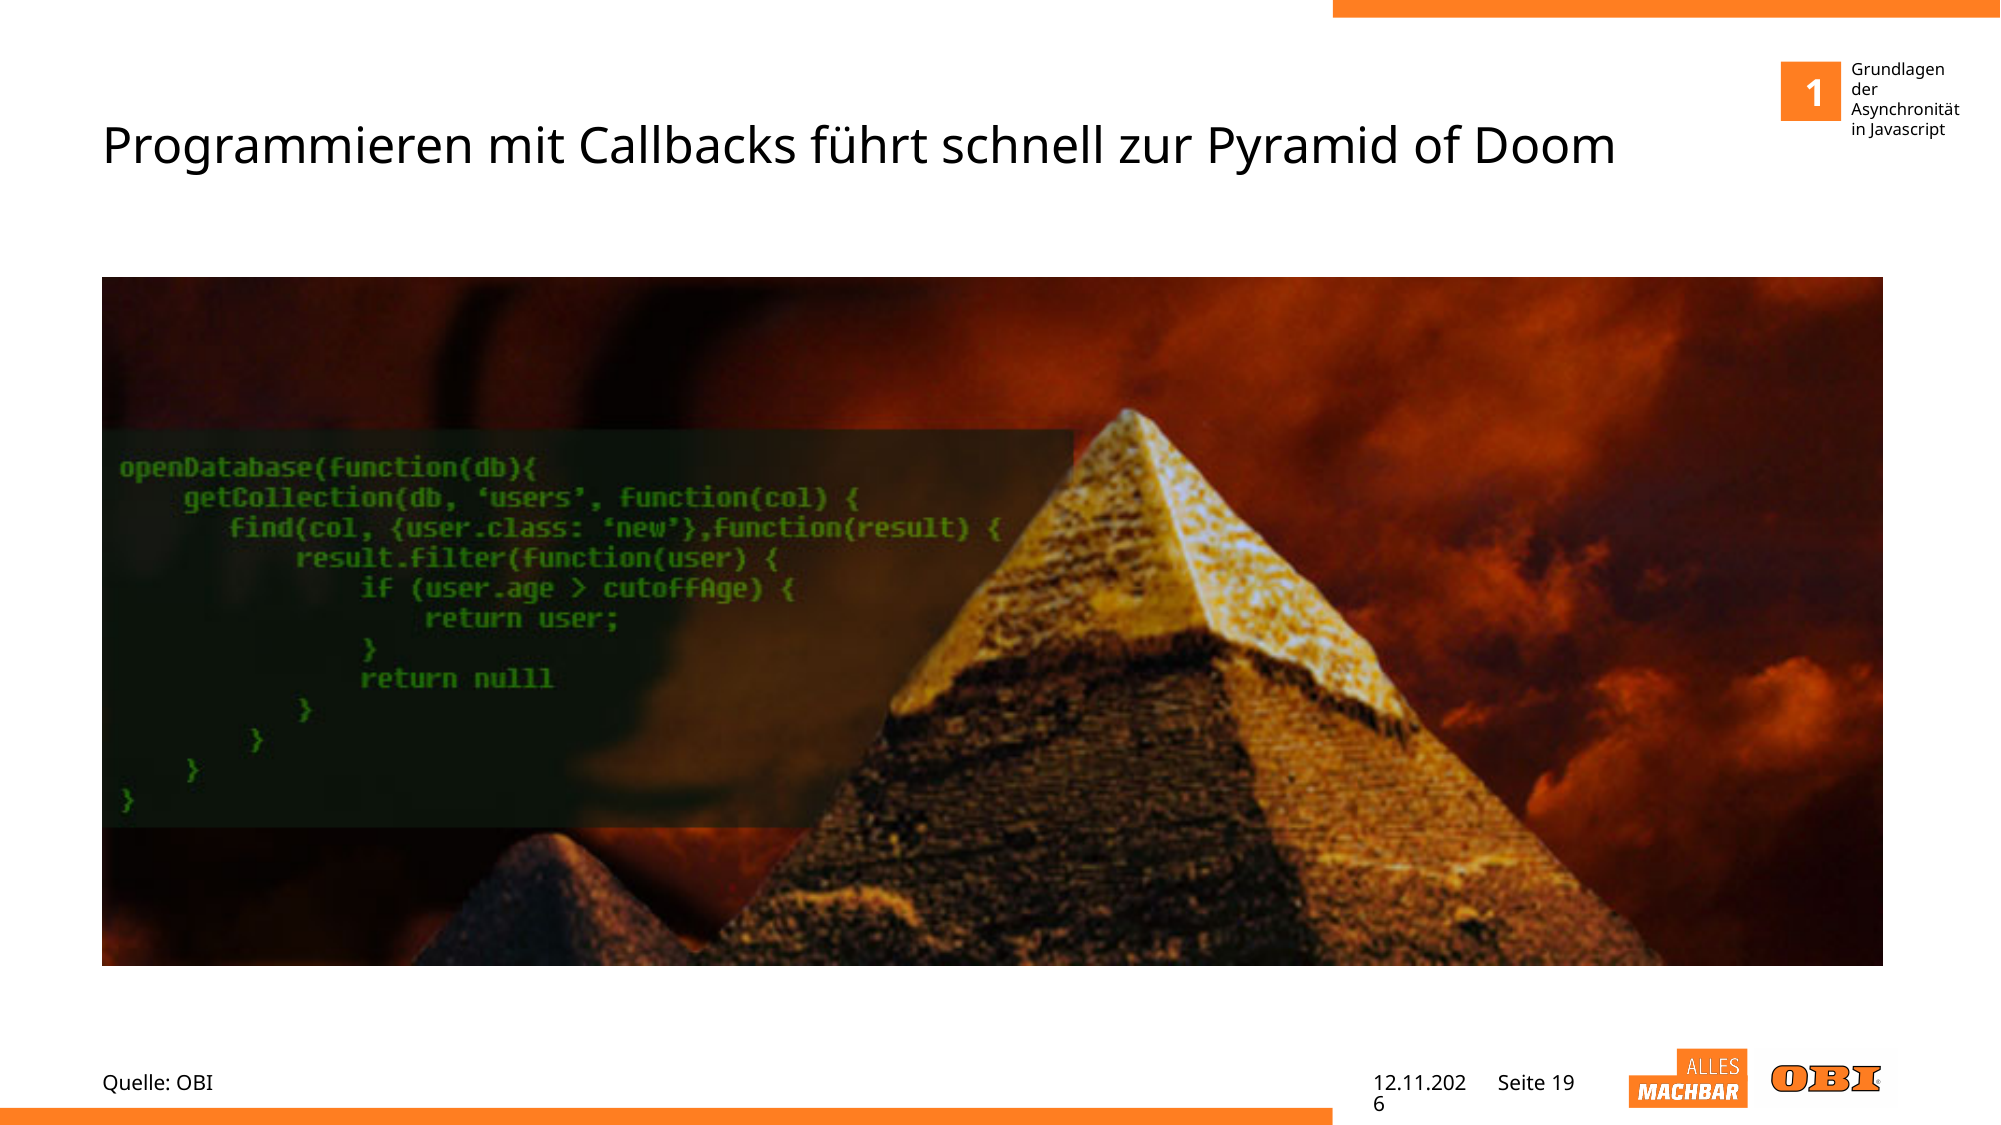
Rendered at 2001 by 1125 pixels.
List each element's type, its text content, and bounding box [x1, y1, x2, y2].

text_box 1 [1780, 61, 1842, 122]
slide_number Seite 19 [1497, 1071, 1588, 1097]
picture [1638, 1058, 1739, 1100]
footer Quelle: OBI [102, 1071, 1271, 1097]
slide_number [1373, 1071, 1475, 1097]
title Programmieren mit Callbacks führt schnell zur Pyramid of Doom [102, 112, 1880, 174]
picture [102, 277, 1883, 966]
picture [1754, 1048, 1898, 1107]
text_box Grundlagen der Asynchronität in Javascript [1851, 58, 1976, 139]
